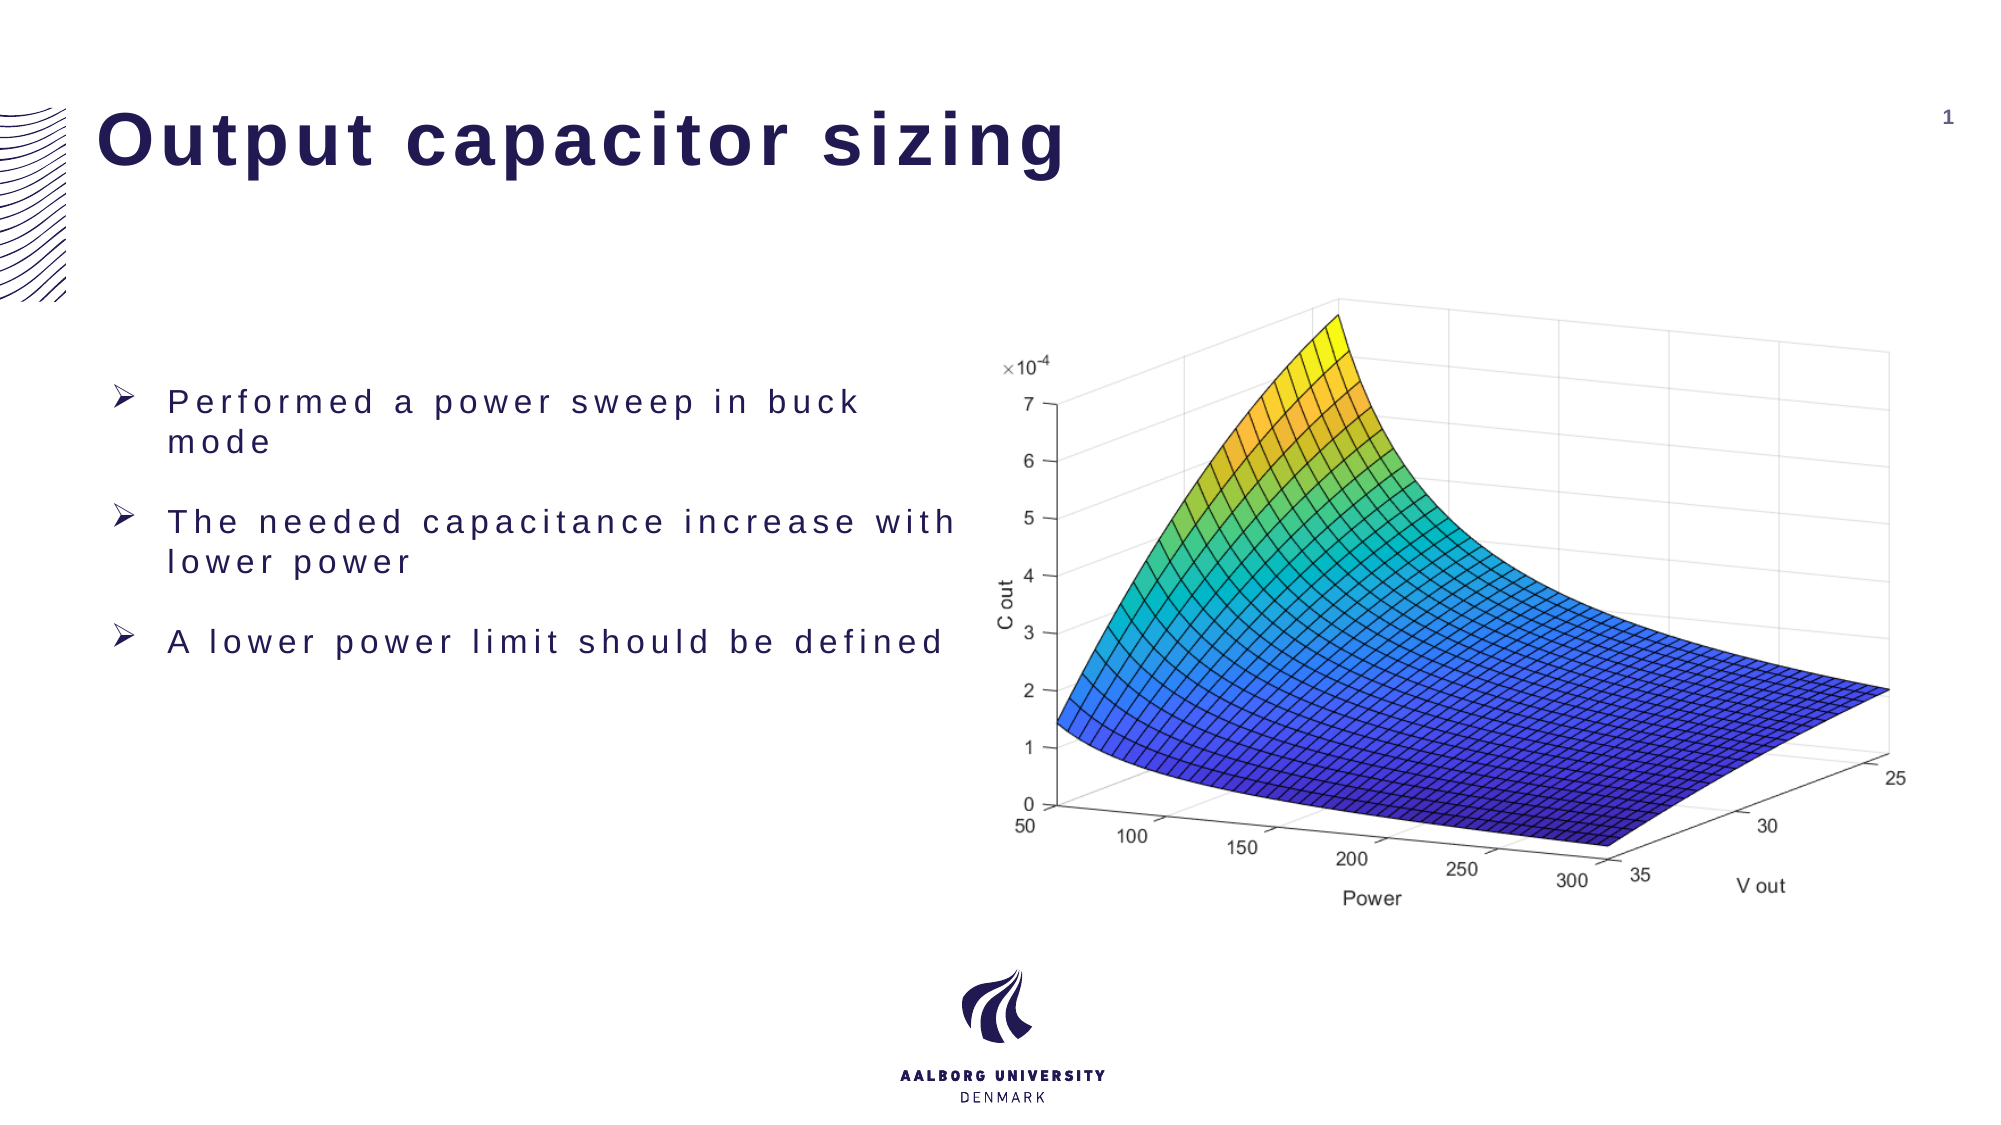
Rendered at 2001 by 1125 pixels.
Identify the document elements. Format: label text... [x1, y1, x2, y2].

slide_number 1 [1860, 97, 1954, 135]
title Output capacitor sizing [96, 58, 1105, 325]
picture [981, 283, 1939, 910]
